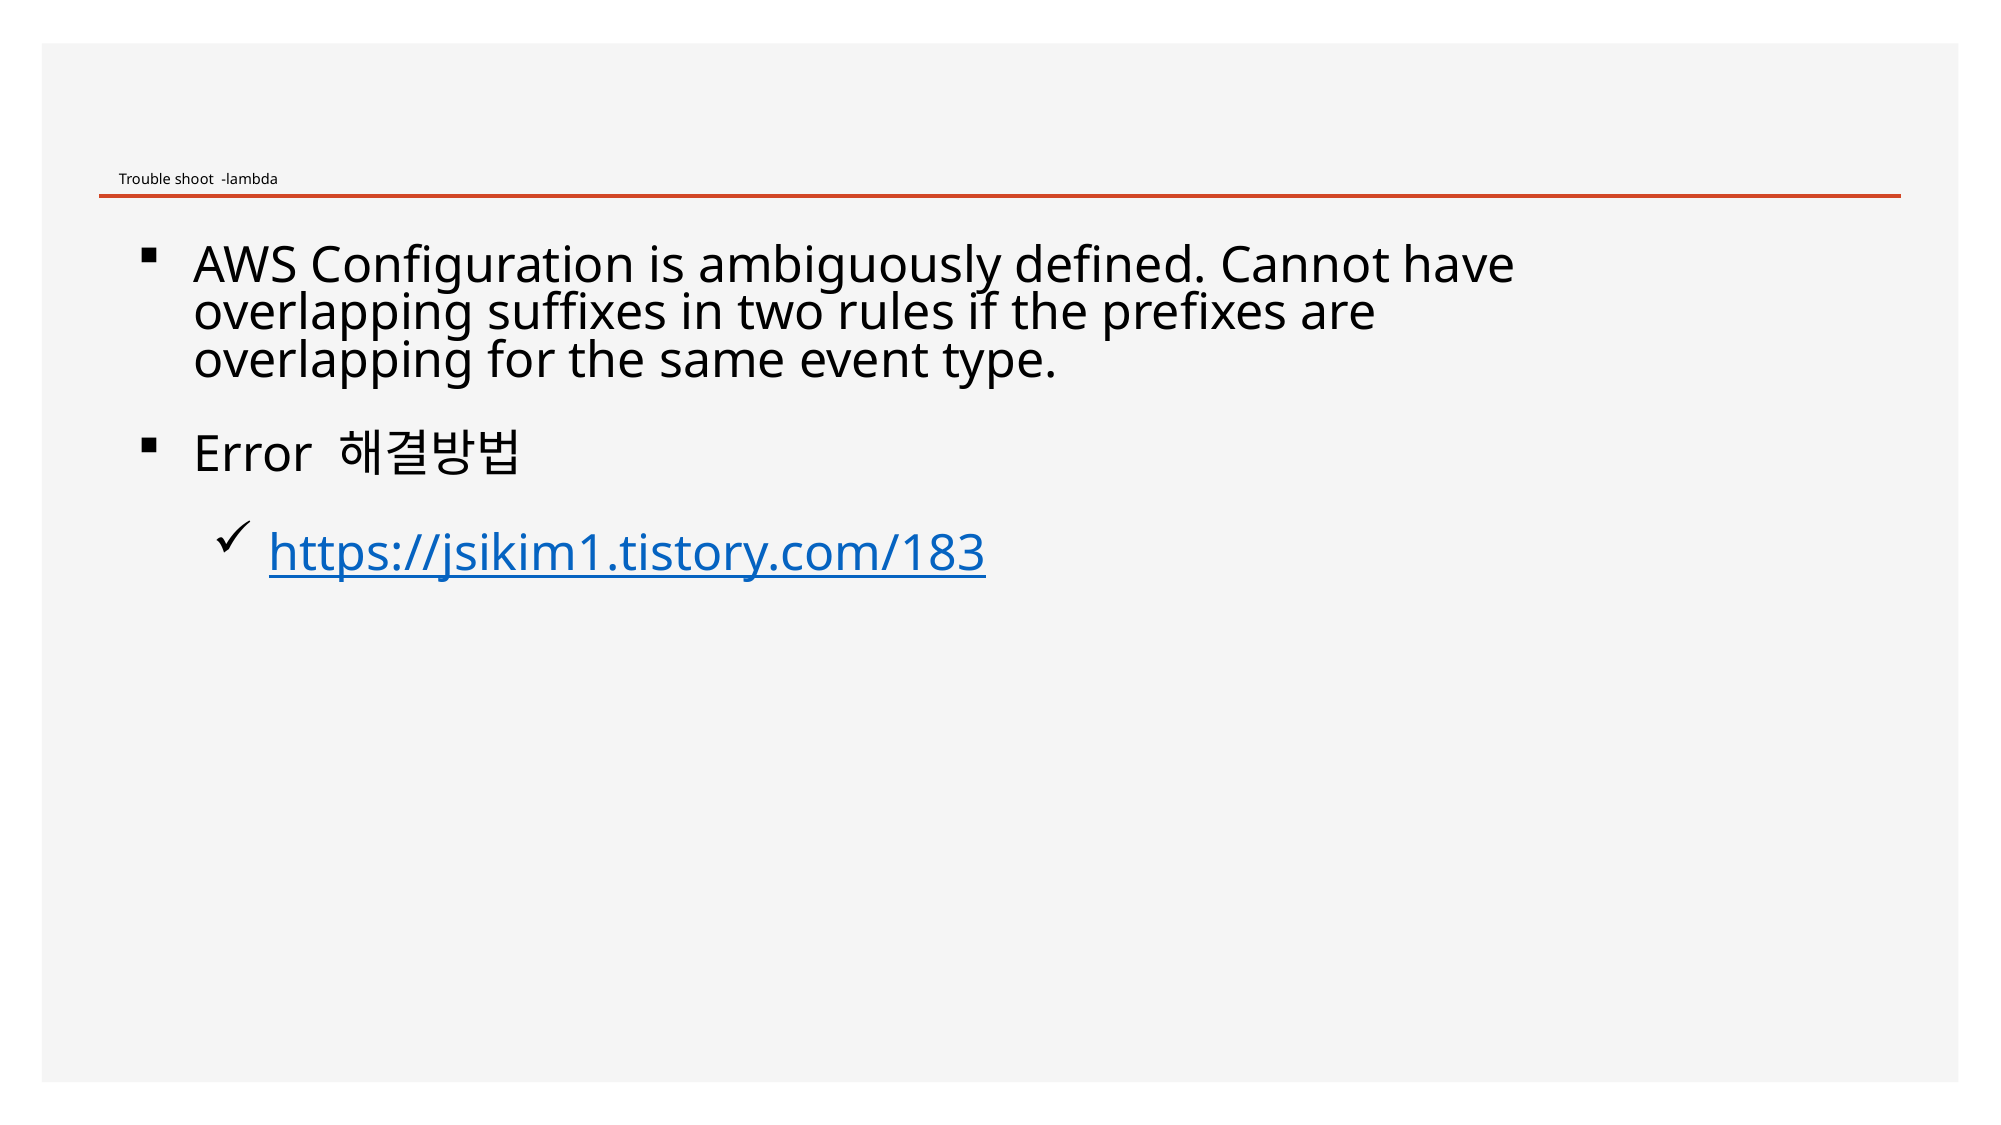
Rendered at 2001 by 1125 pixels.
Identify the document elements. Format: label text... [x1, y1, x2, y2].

list AWS Configuration is ambiguously defined. Cannot have overlapping suffixes in two rules if the prefixes are overlapping for the same event type. Error 해결방법 https://jsikim1.tistory.com/183 [122, 236, 1683, 716]
title Trouble shoot -lambda [103, 107, 1232, 213]
